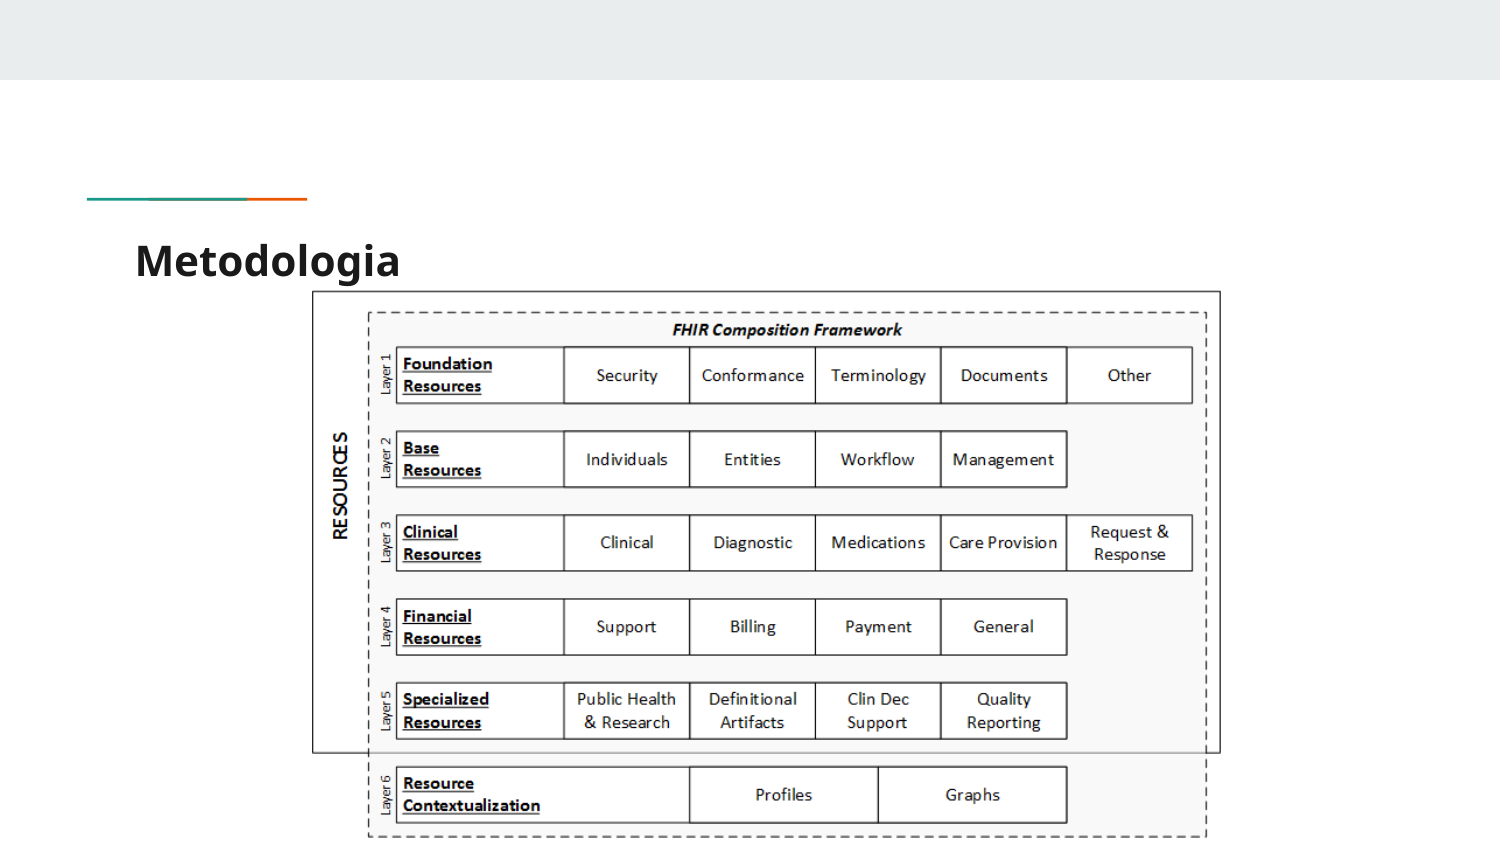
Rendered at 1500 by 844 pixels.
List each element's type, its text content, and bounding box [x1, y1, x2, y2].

title Metodologia [119, 216, 1381, 305]
picture [310, 290, 1222, 838]
